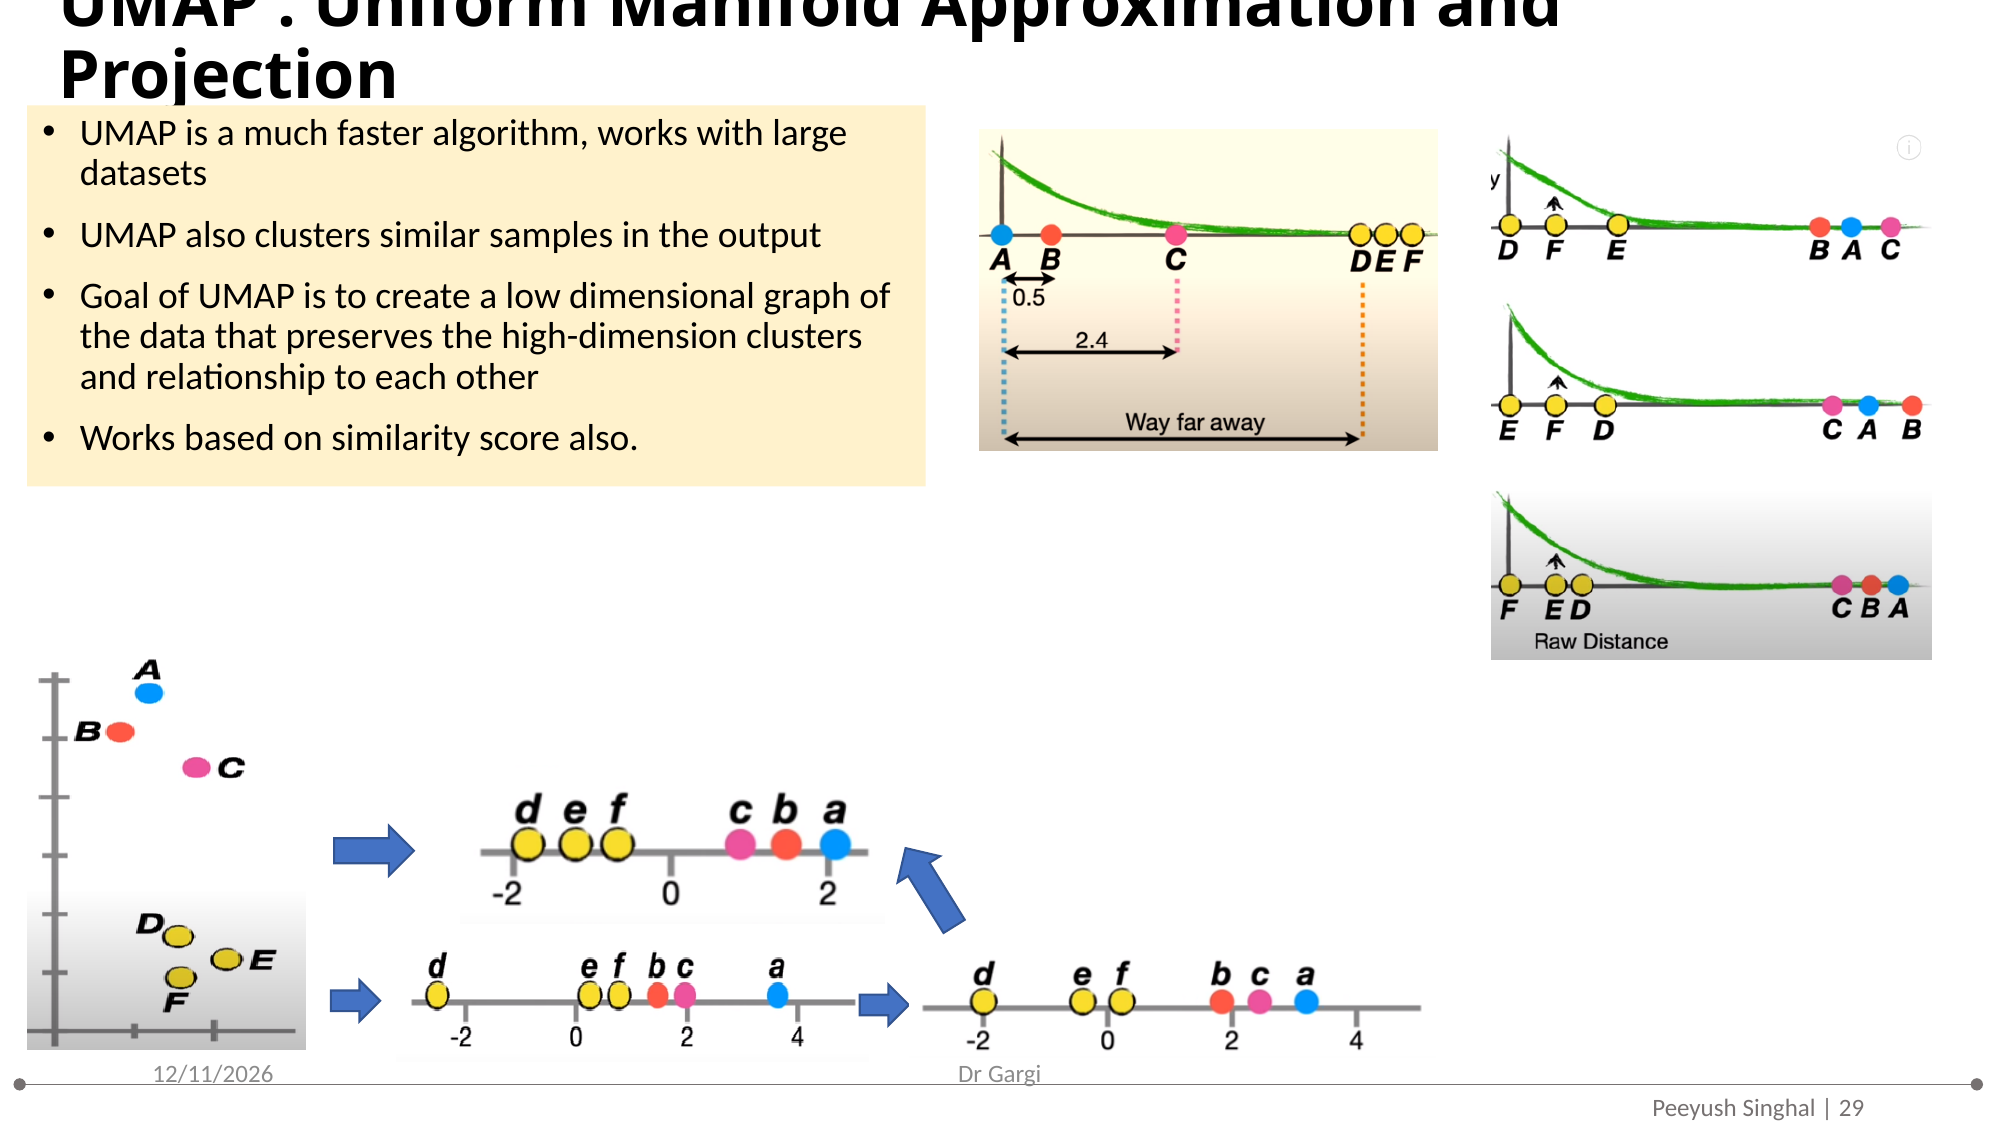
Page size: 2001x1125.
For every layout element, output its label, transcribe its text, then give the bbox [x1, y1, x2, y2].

footer Dr Gargi [662, 1063, 1338, 1103]
list UMAP is a much faster algorithm, works with large datasets UMAP also clusters similar samples in the output Goal of UMAP is to create a low dimensional graph of the data that preserves the high-dimension clusters and relationship to each other Works based on similarity score also. [27, 105, 926, 487]
picture [979, 129, 1438, 451]
title UMAP : Uniform Manifold Approximation and Projection [43, 8, 1769, 73]
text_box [27, 652, 1436, 1063]
picture [1491, 129, 1932, 660]
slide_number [137, 1063, 588, 1103]
